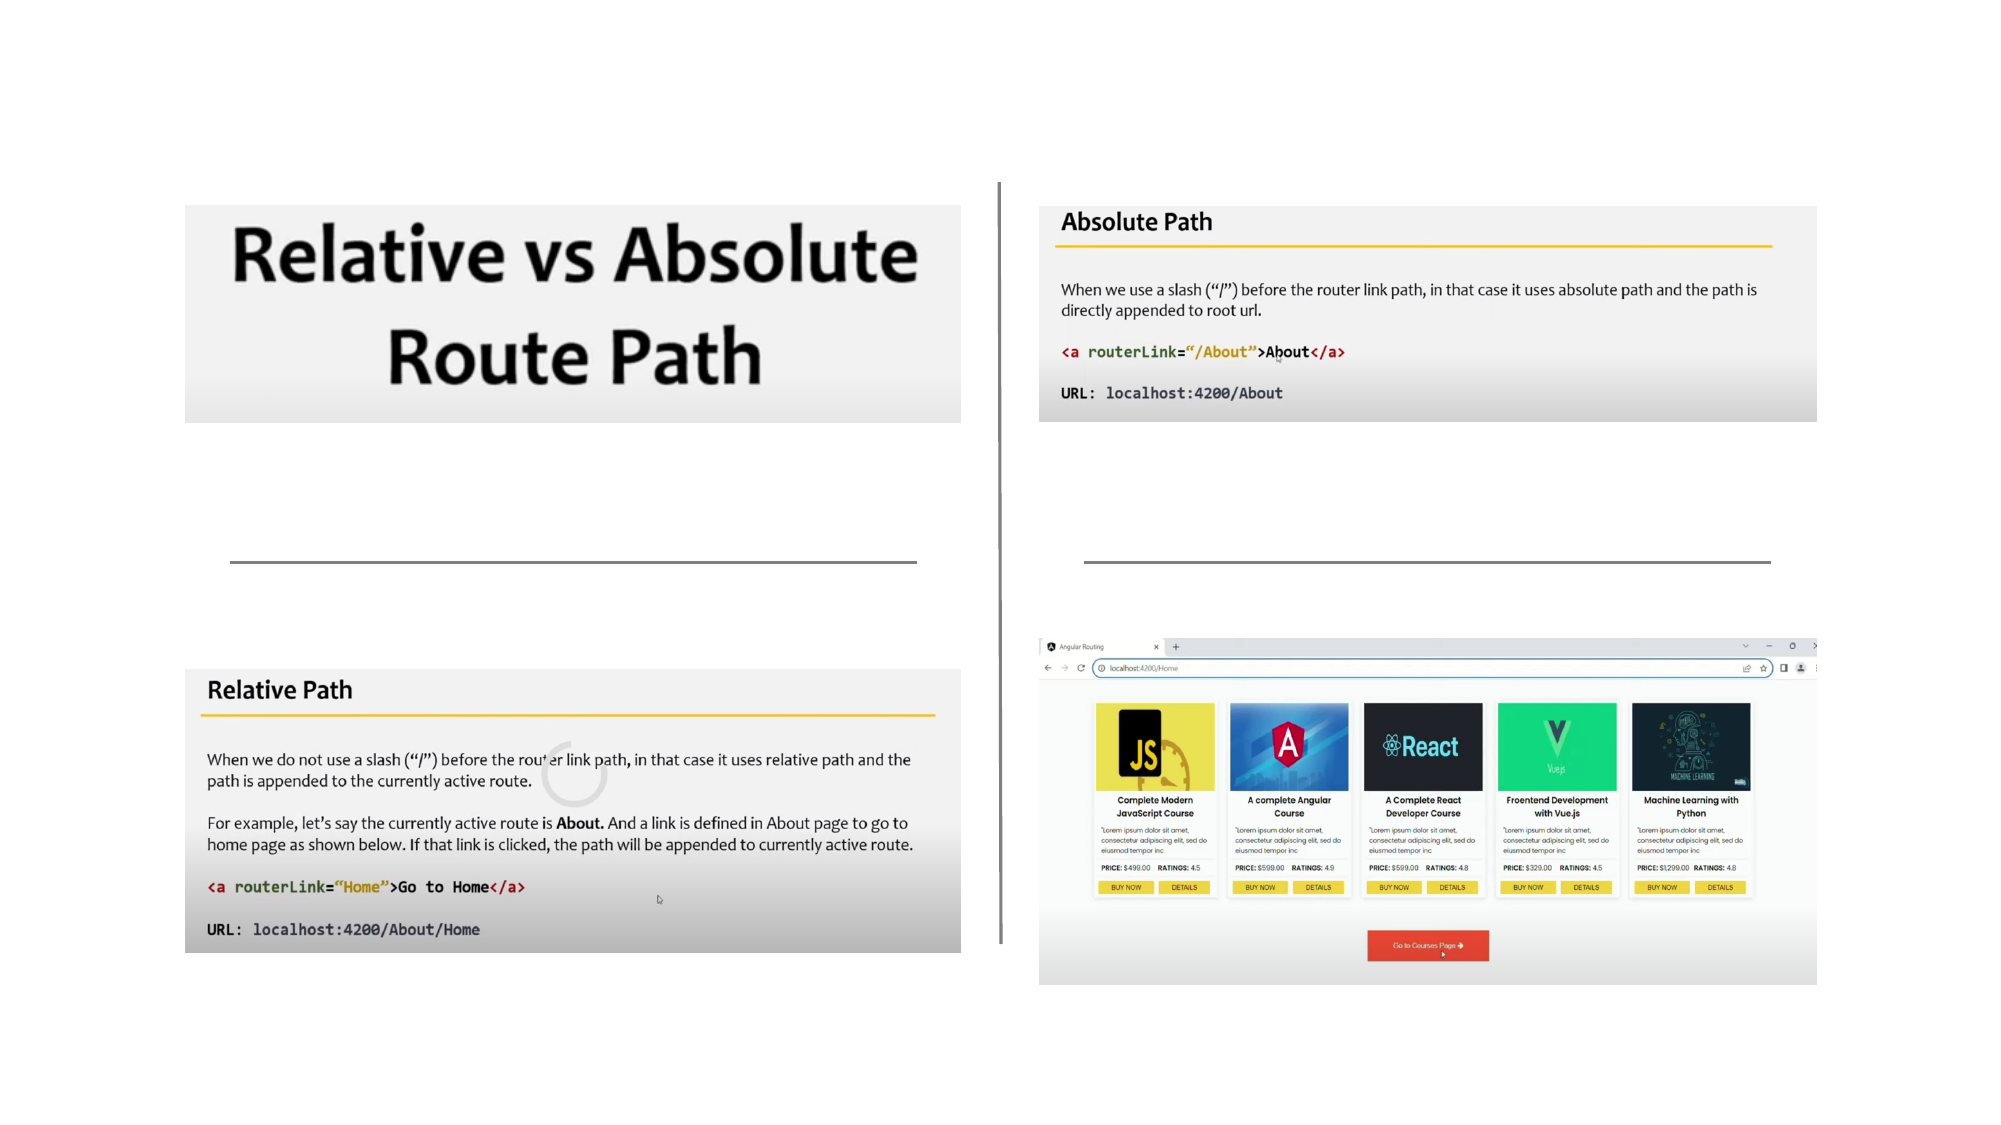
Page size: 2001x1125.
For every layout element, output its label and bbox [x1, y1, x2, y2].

picture [1039, 206, 1817, 422]
picture [185, 205, 961, 423]
picture [1039, 638, 1817, 985]
picture [185, 669, 961, 953]
